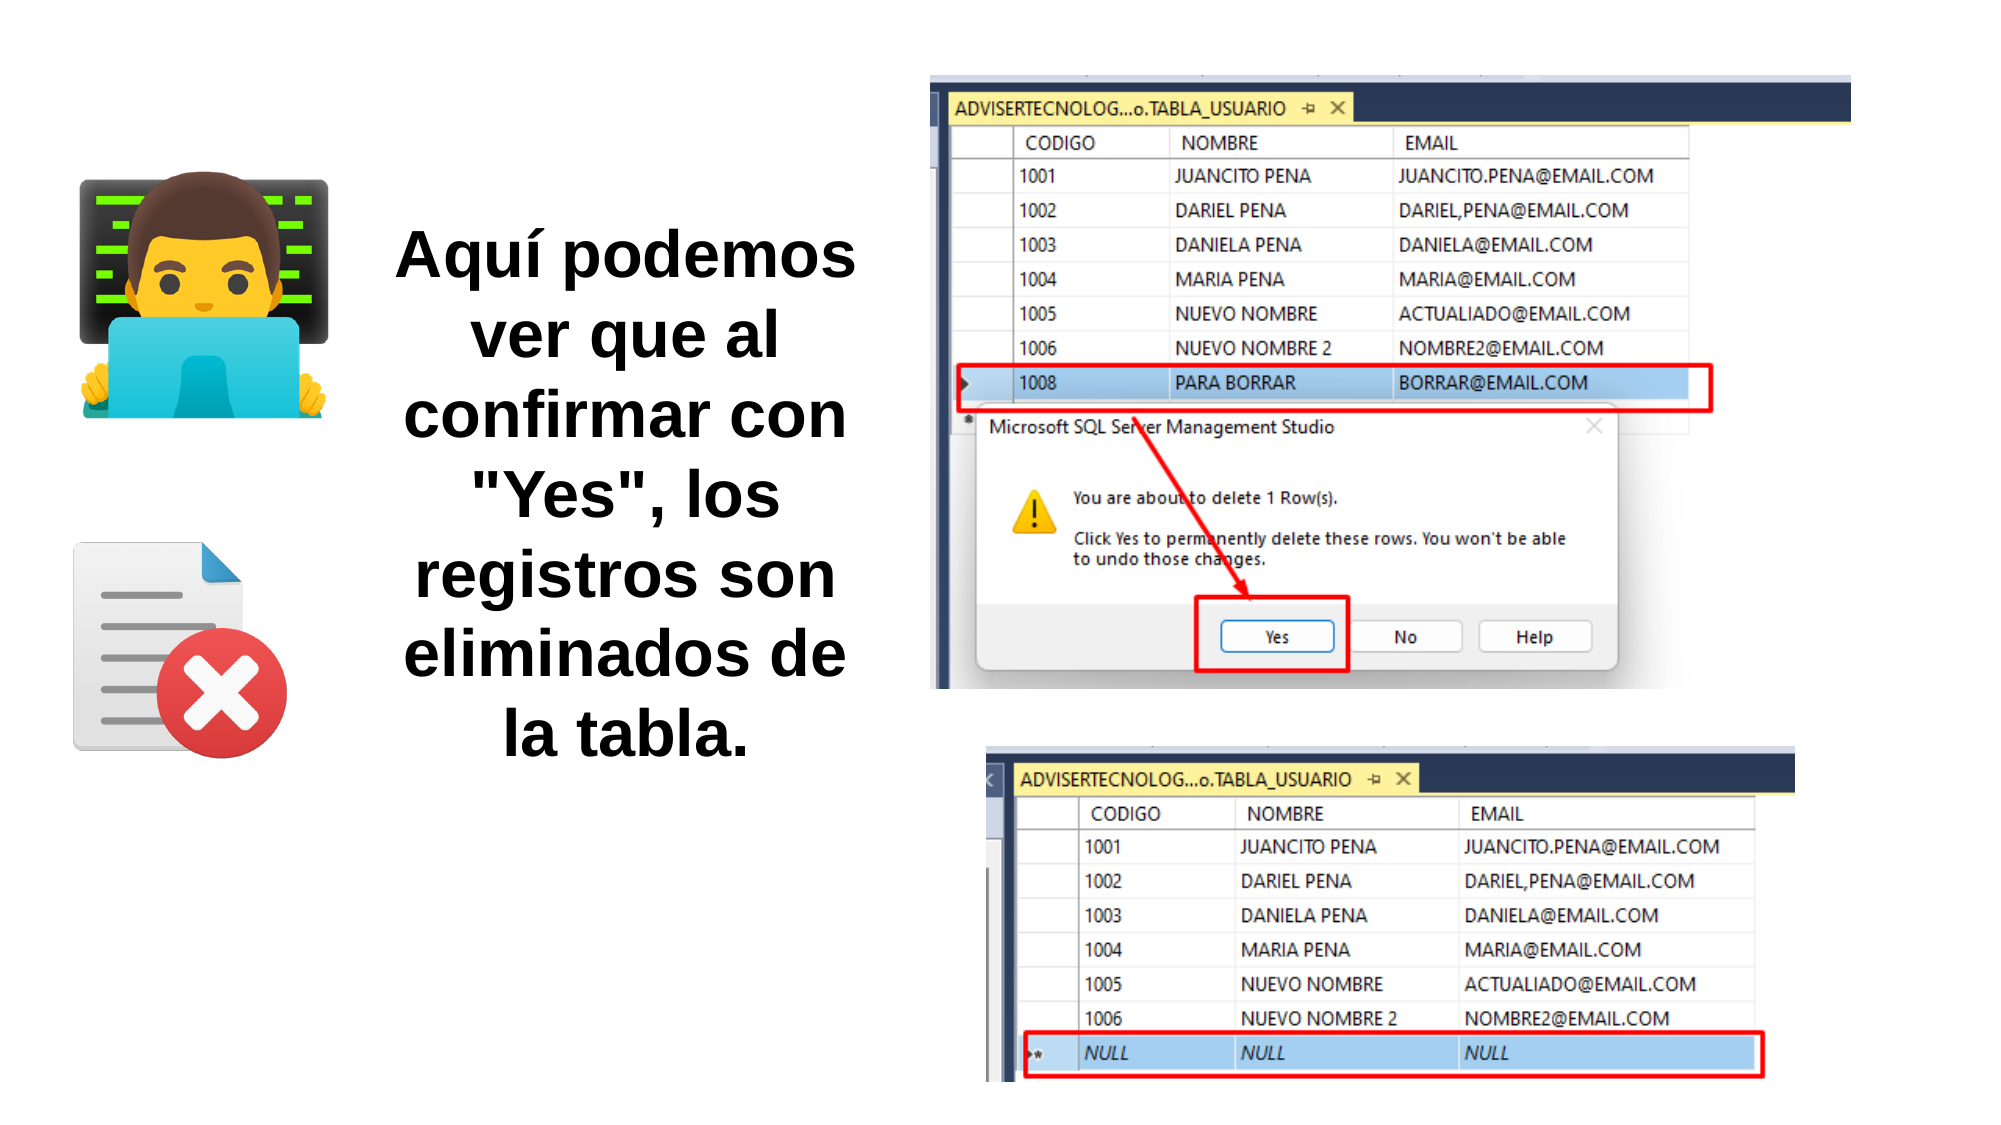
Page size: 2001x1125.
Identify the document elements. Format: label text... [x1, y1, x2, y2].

picture [986, 745, 1795, 1083]
picture [71, 162, 336, 427]
picture [930, 75, 1851, 689]
picture [71, 540, 290, 759]
text_box Aquí podemos ver que al confirmar con "Yes", los registros son eliminados de la tabla. [367, 203, 885, 778]
